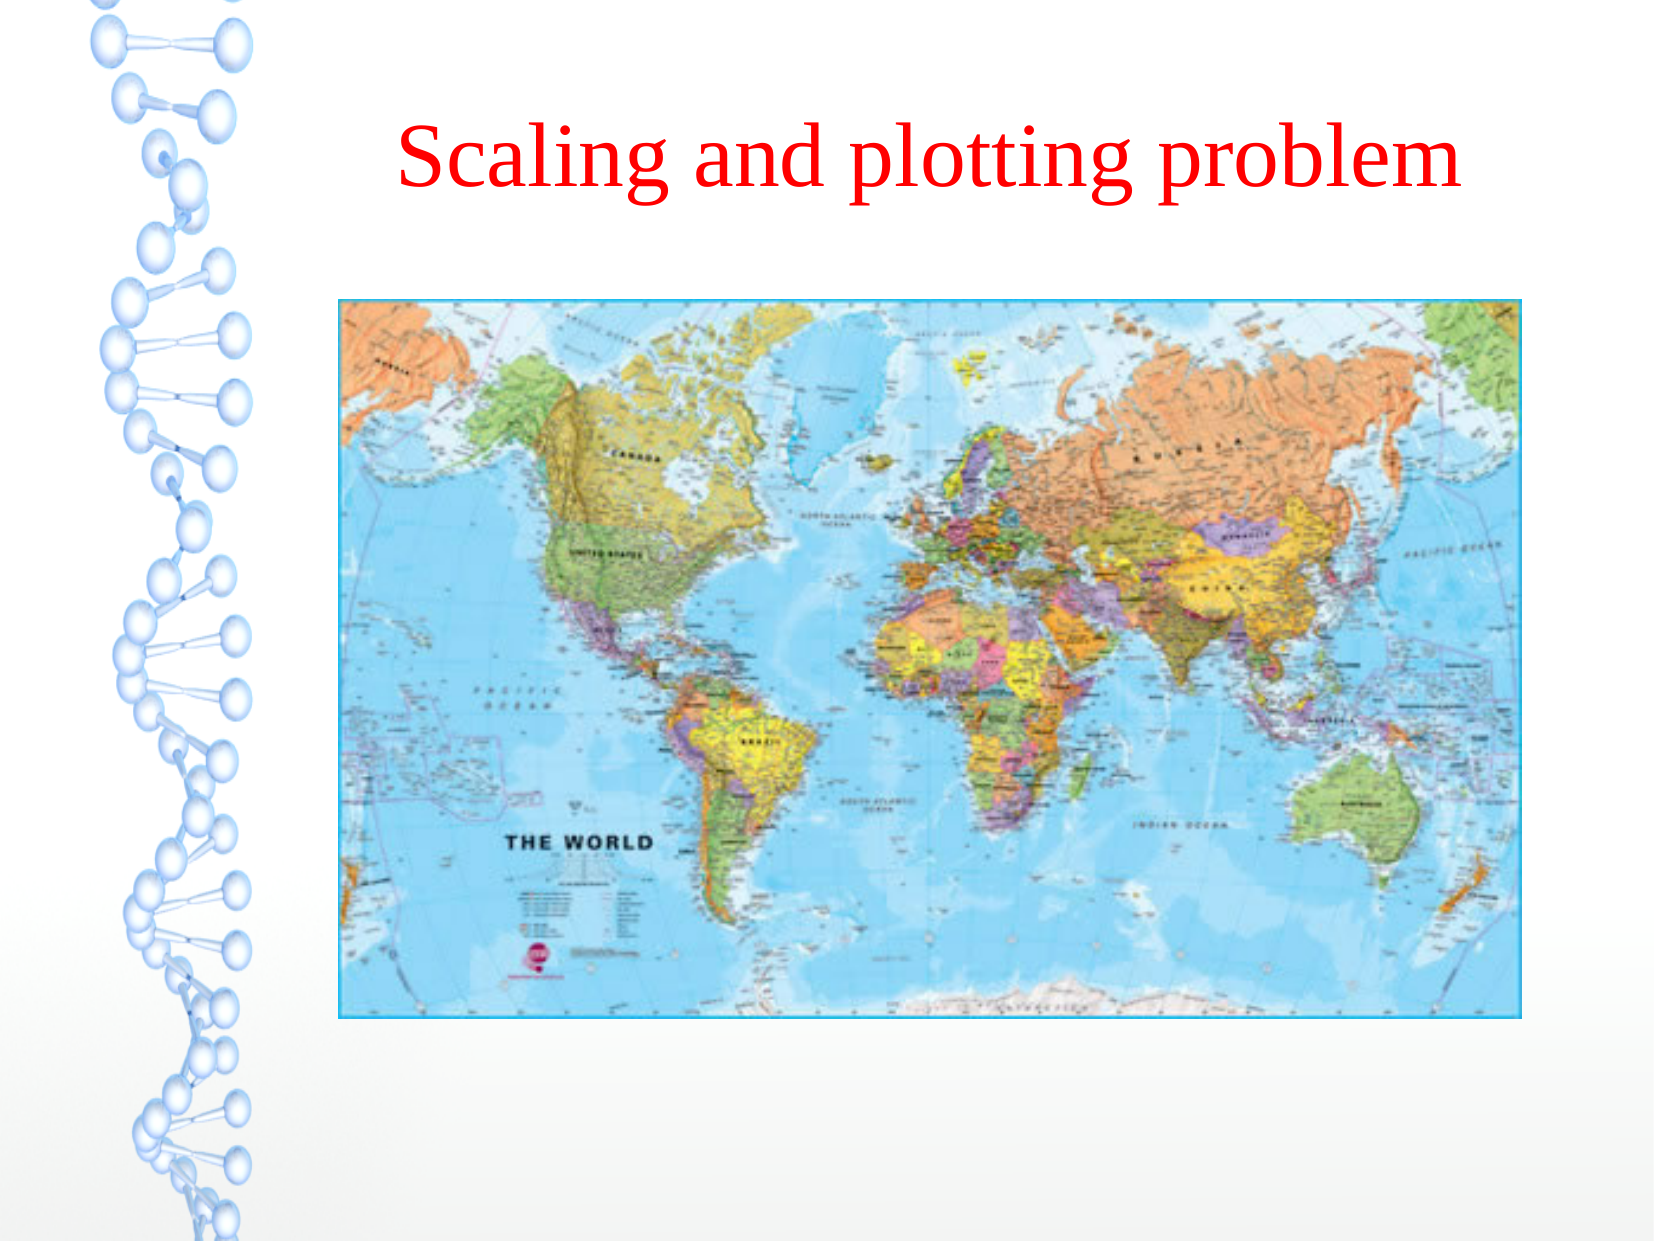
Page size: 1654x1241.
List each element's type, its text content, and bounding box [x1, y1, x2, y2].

text_box Scaling and plotting problem [265, 47, 1595, 252]
picture [0, 0, 1654, 1241]
